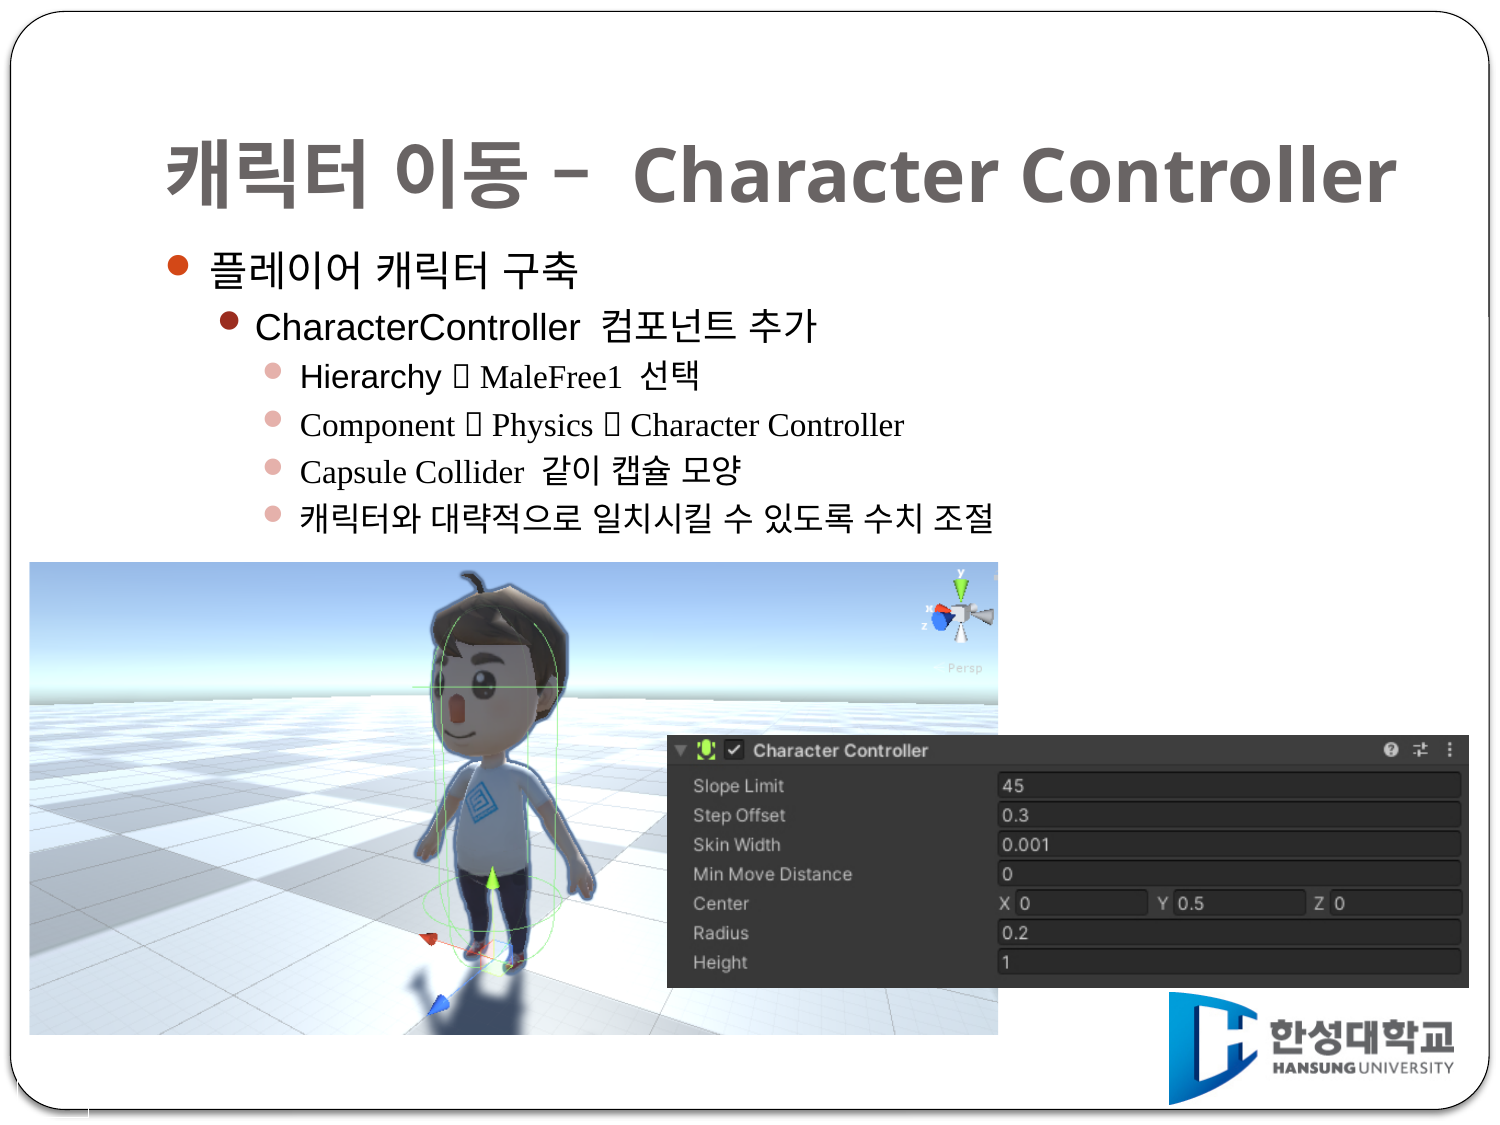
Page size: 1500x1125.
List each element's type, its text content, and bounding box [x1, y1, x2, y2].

picture [29, 562, 1470, 1035]
title 캐릭터 이동 – Character Controller [150, 45, 1425, 233]
picture [1169, 992, 1454, 1105]
text_box 플레이어 캐릭터 구축 CharacterController 컴포넌트 추가 Hierarchy  MaleFree1 선택 Component  Physics  Character Controller Capsule Collider 같이 캡슐 모양 캐릭터와 대략적으로 일치시킬 수 있도록 수치 조절 [149, 237, 1425, 733]
